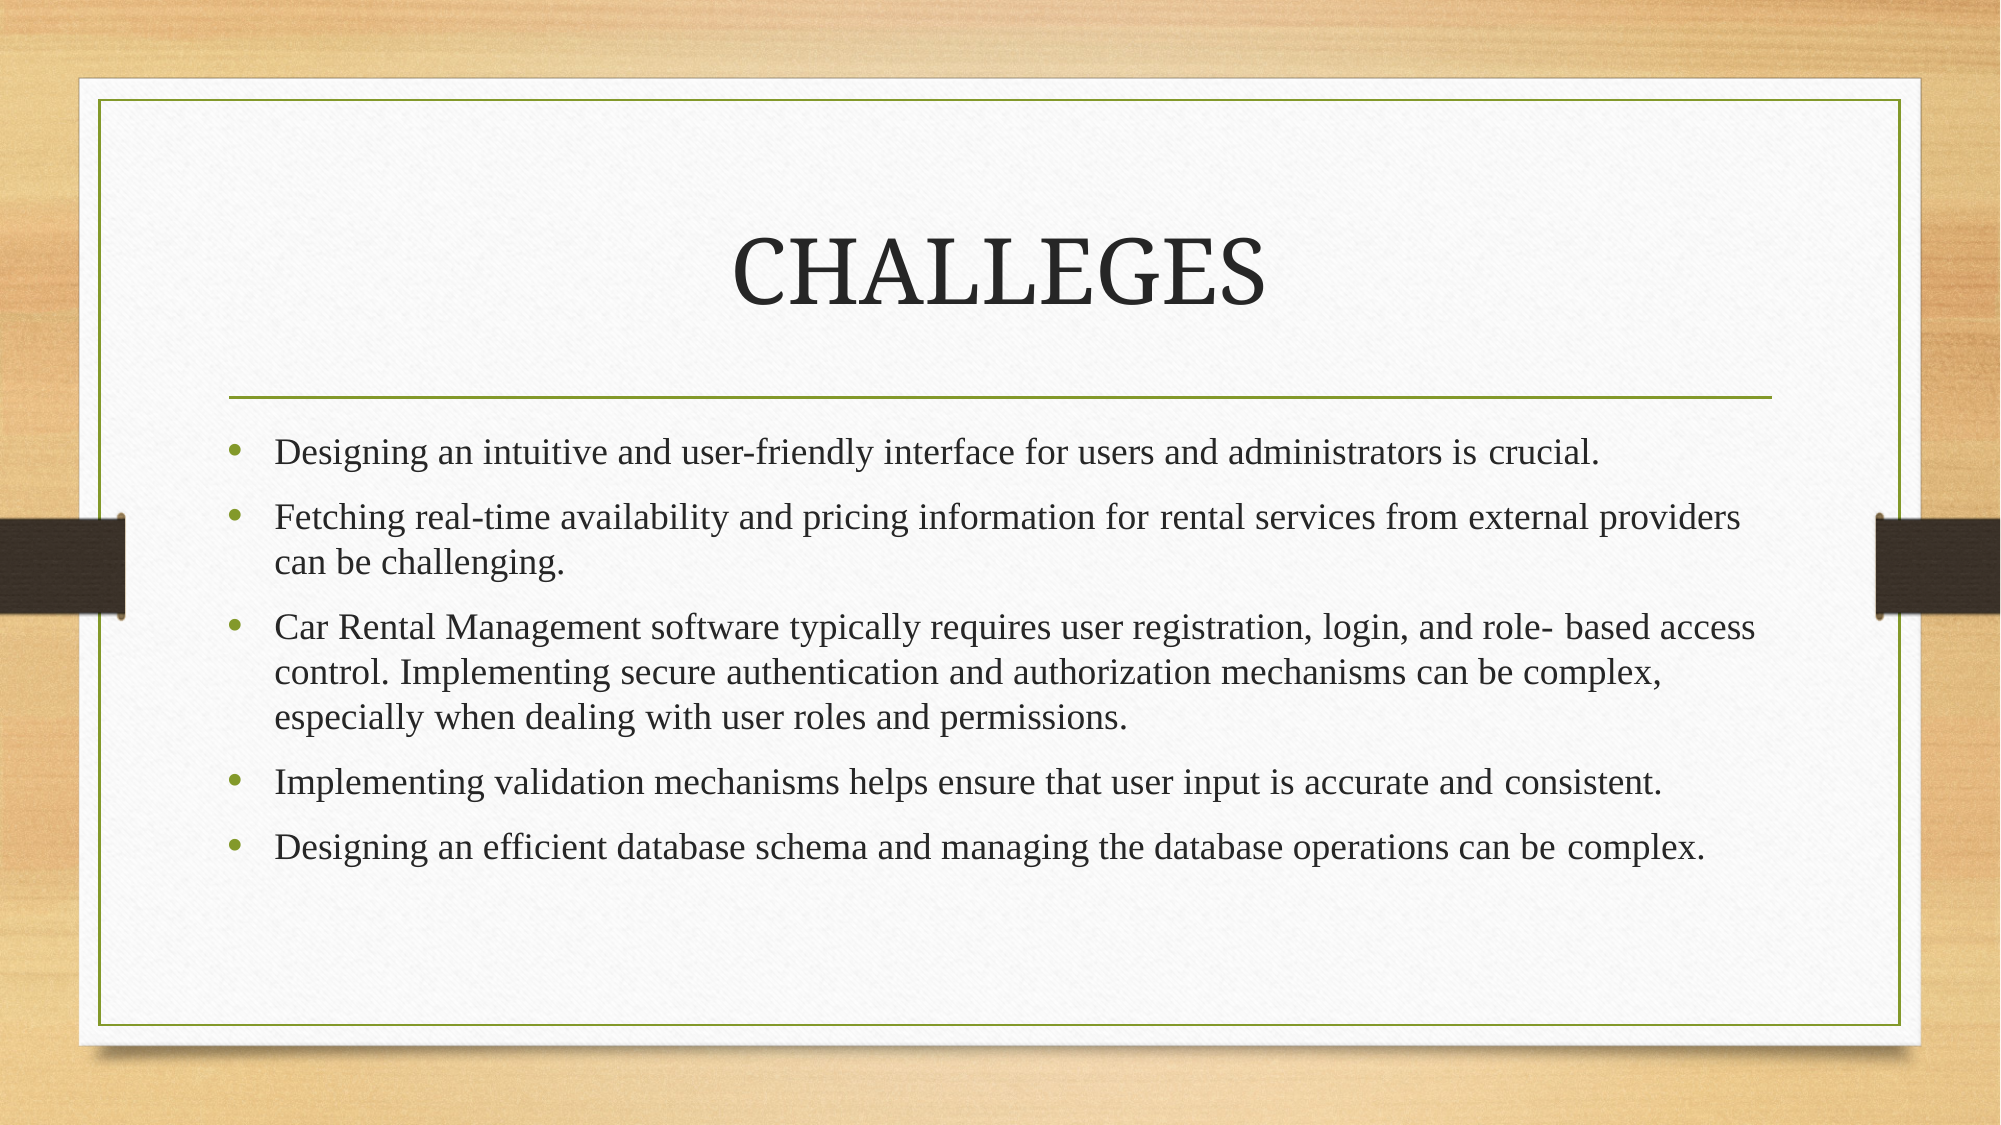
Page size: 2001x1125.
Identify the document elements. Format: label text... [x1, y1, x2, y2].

title CHALLEGES [212, 161, 1788, 375]
list Designing an intuitive and user-friendly interface for users and administrators is crucial. Fetching real-time availability and pricing information for rental services from external providers can be challenging. Car Rental Management software typically requires user registration, login, and role- based access control. Implementing secure authentication and authorization mechanisms can be complex, especially when dealing with user roles and permissions. Implementing validation mechanisms helps ensure that user input is accurate and consistent. Designing an efficient database schema and managing the database operations can be complex. [212, 419, 1788, 964]
picture [0, 0, 2001, 1125]
